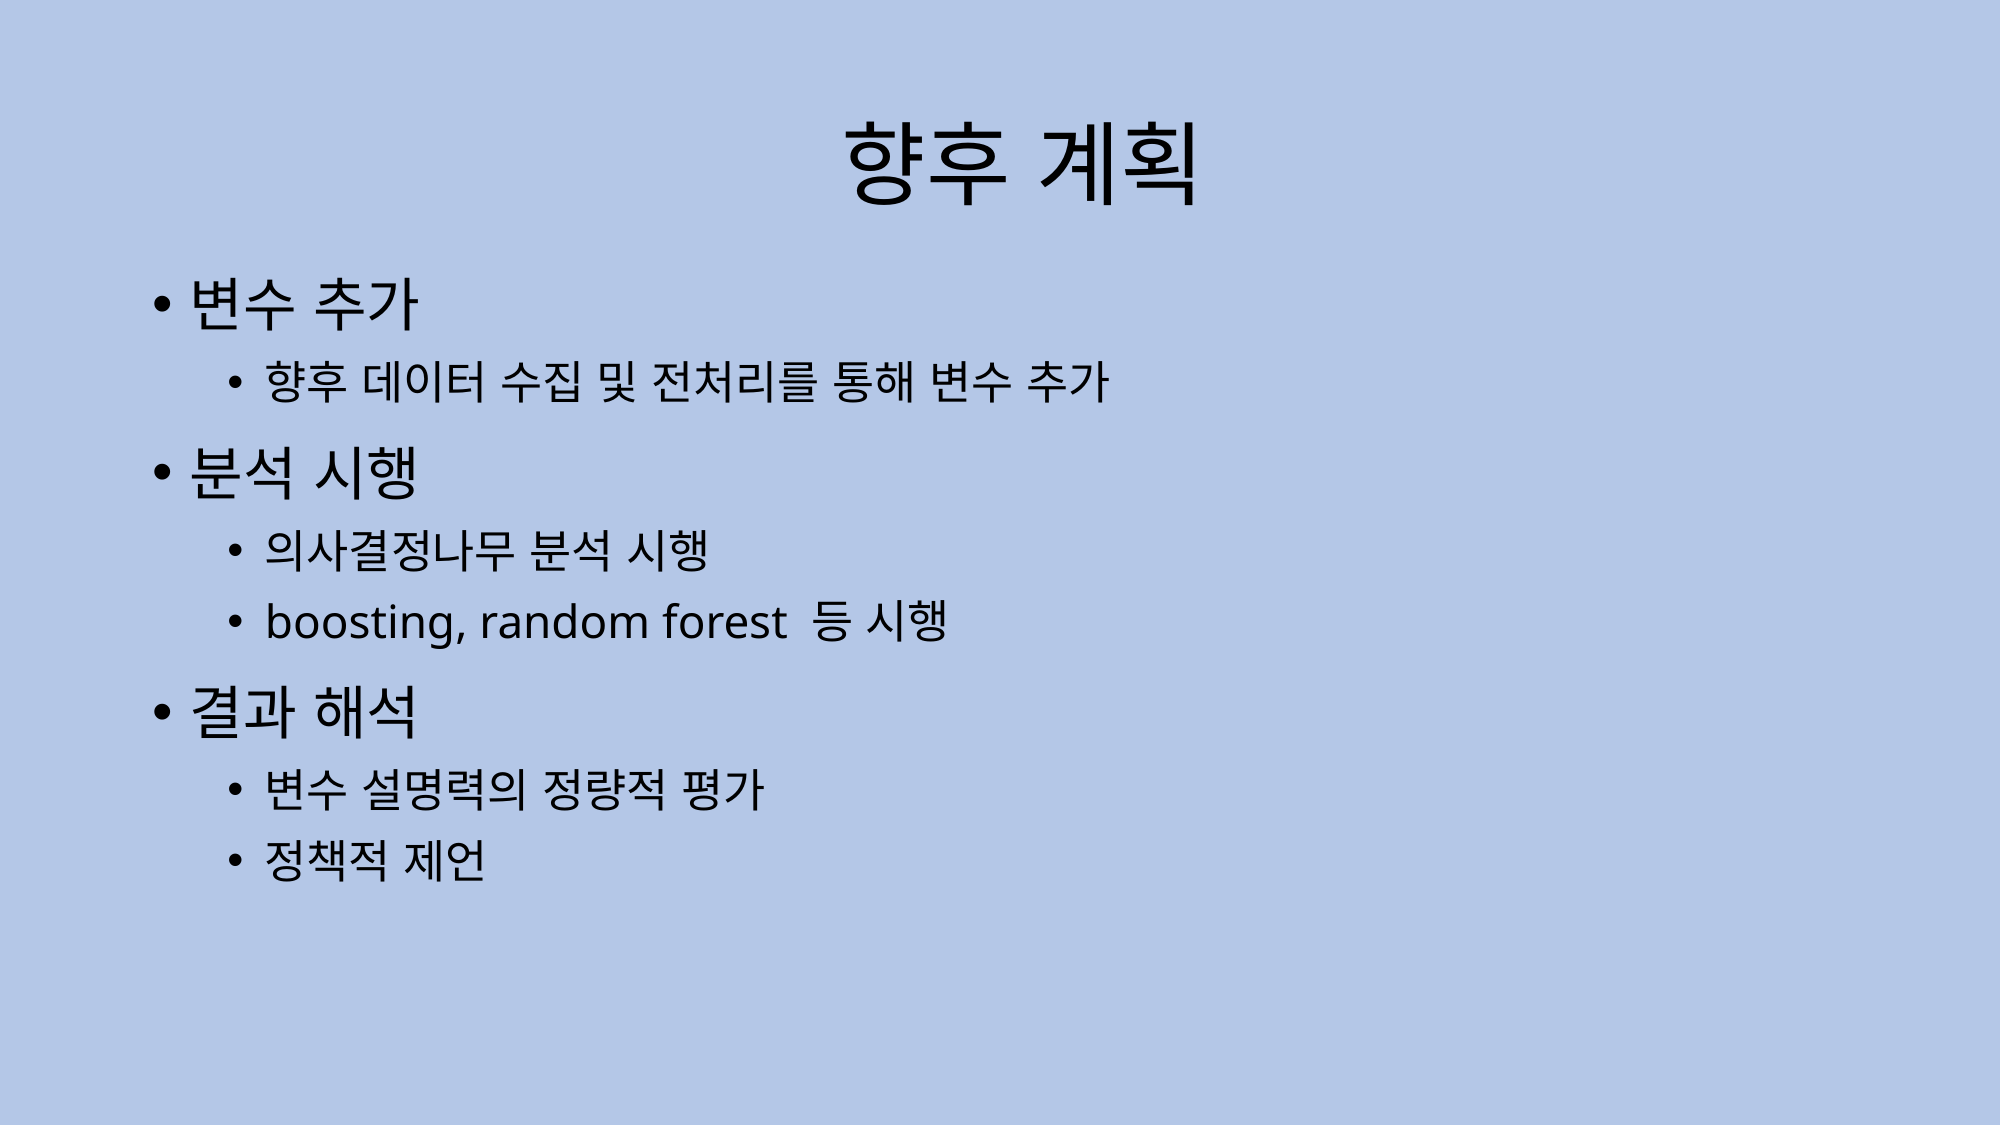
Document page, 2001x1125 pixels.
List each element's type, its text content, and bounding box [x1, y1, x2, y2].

title 향후 계획 [137, 59, 1863, 249]
list 변수 추가 향후 데이터 수집 및 전처리를 통해 변수 추가 분석 시행 의사결정나무 분석 시행 boosting, random forest 등 시행 결과 해석 변수 설명력의 정량적 평가 정책적 제언 [137, 249, 1923, 983]
